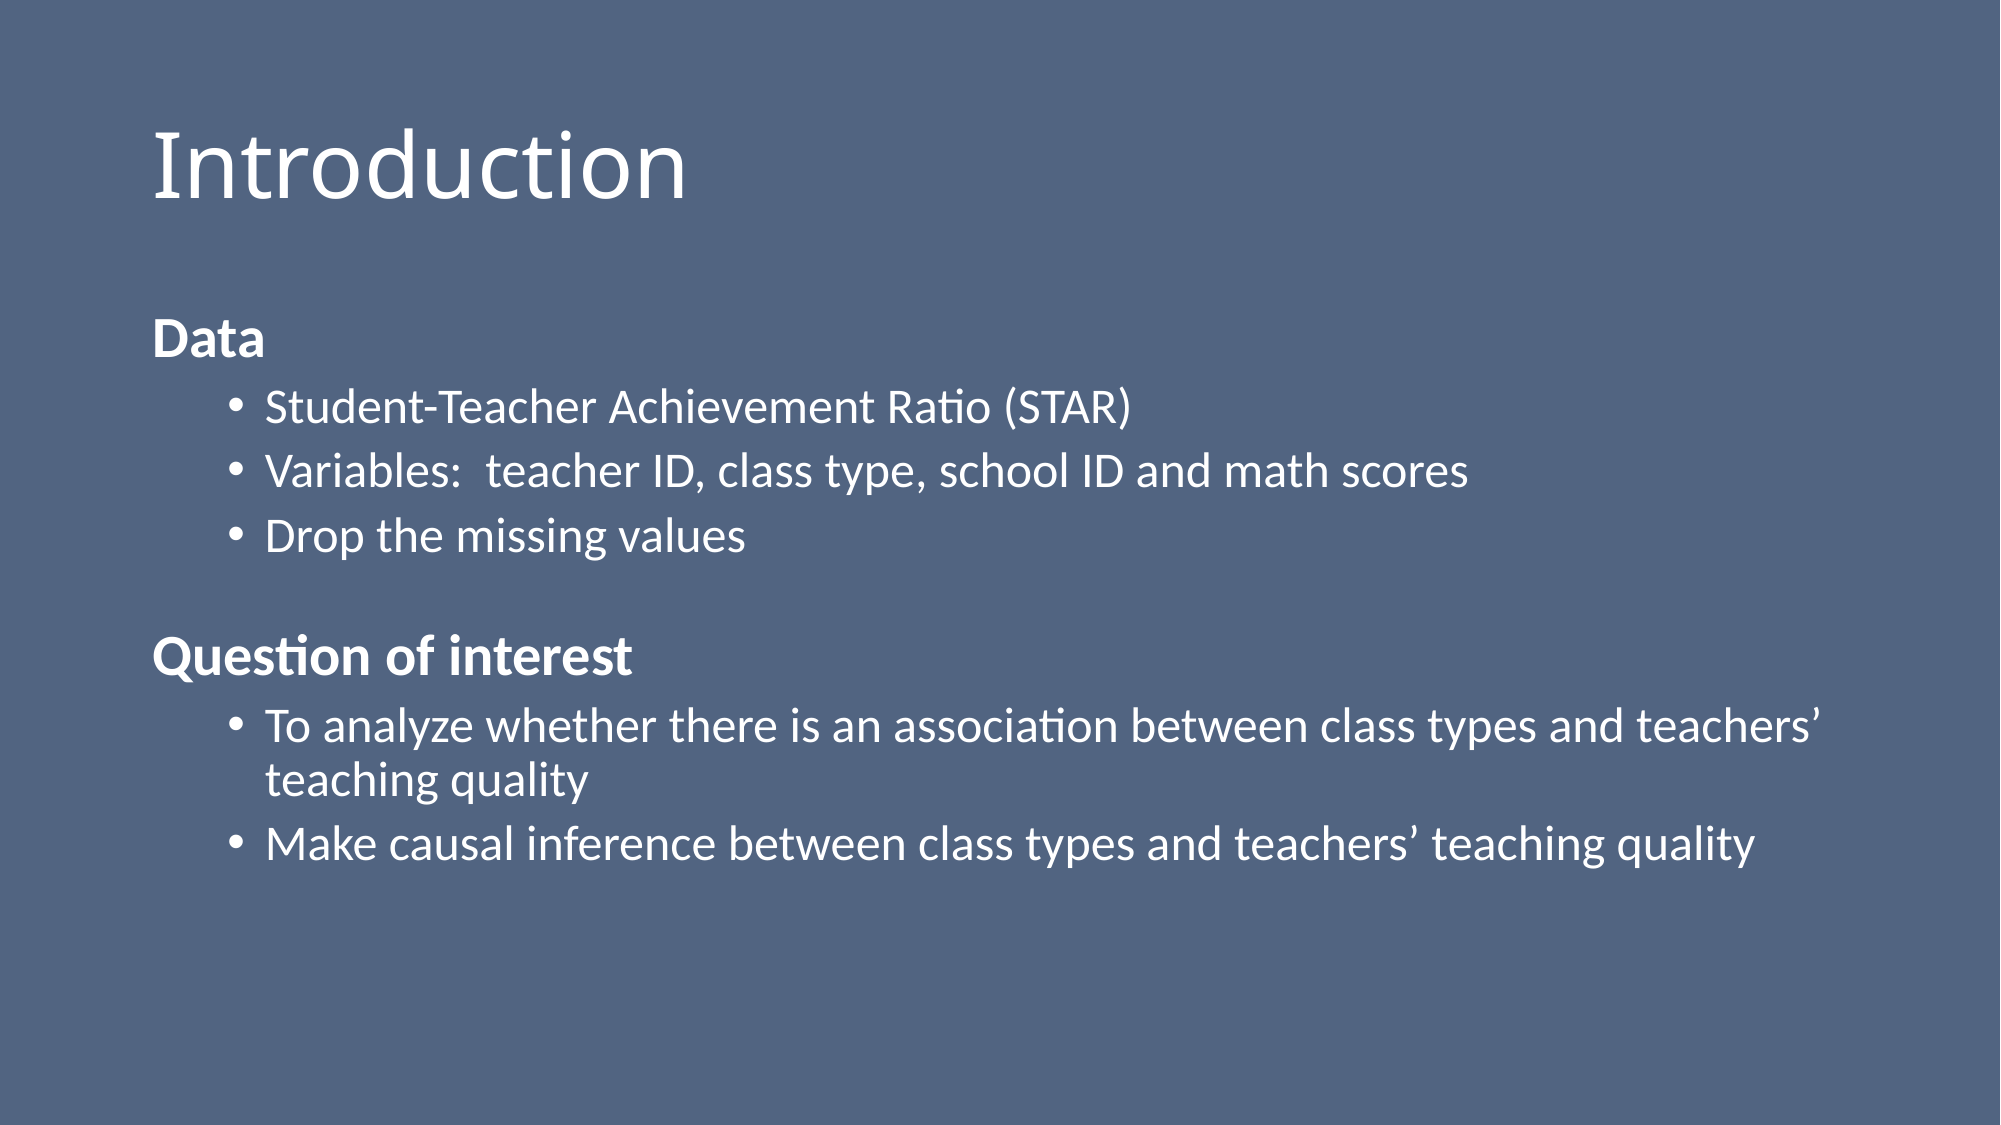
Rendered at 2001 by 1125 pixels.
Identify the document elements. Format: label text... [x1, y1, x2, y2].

list Data Student-Teacher Achievement Ratio (STAR) Variables: teacher ID, class type, school ID and math scores Drop the missing values Question of interest To analyze whether there is an association between class types and teachers’ teaching quality Make causal inference between class types and teachers’ teaching quality [137, 299, 1863, 1014]
title Introduction [137, 59, 1863, 278]
